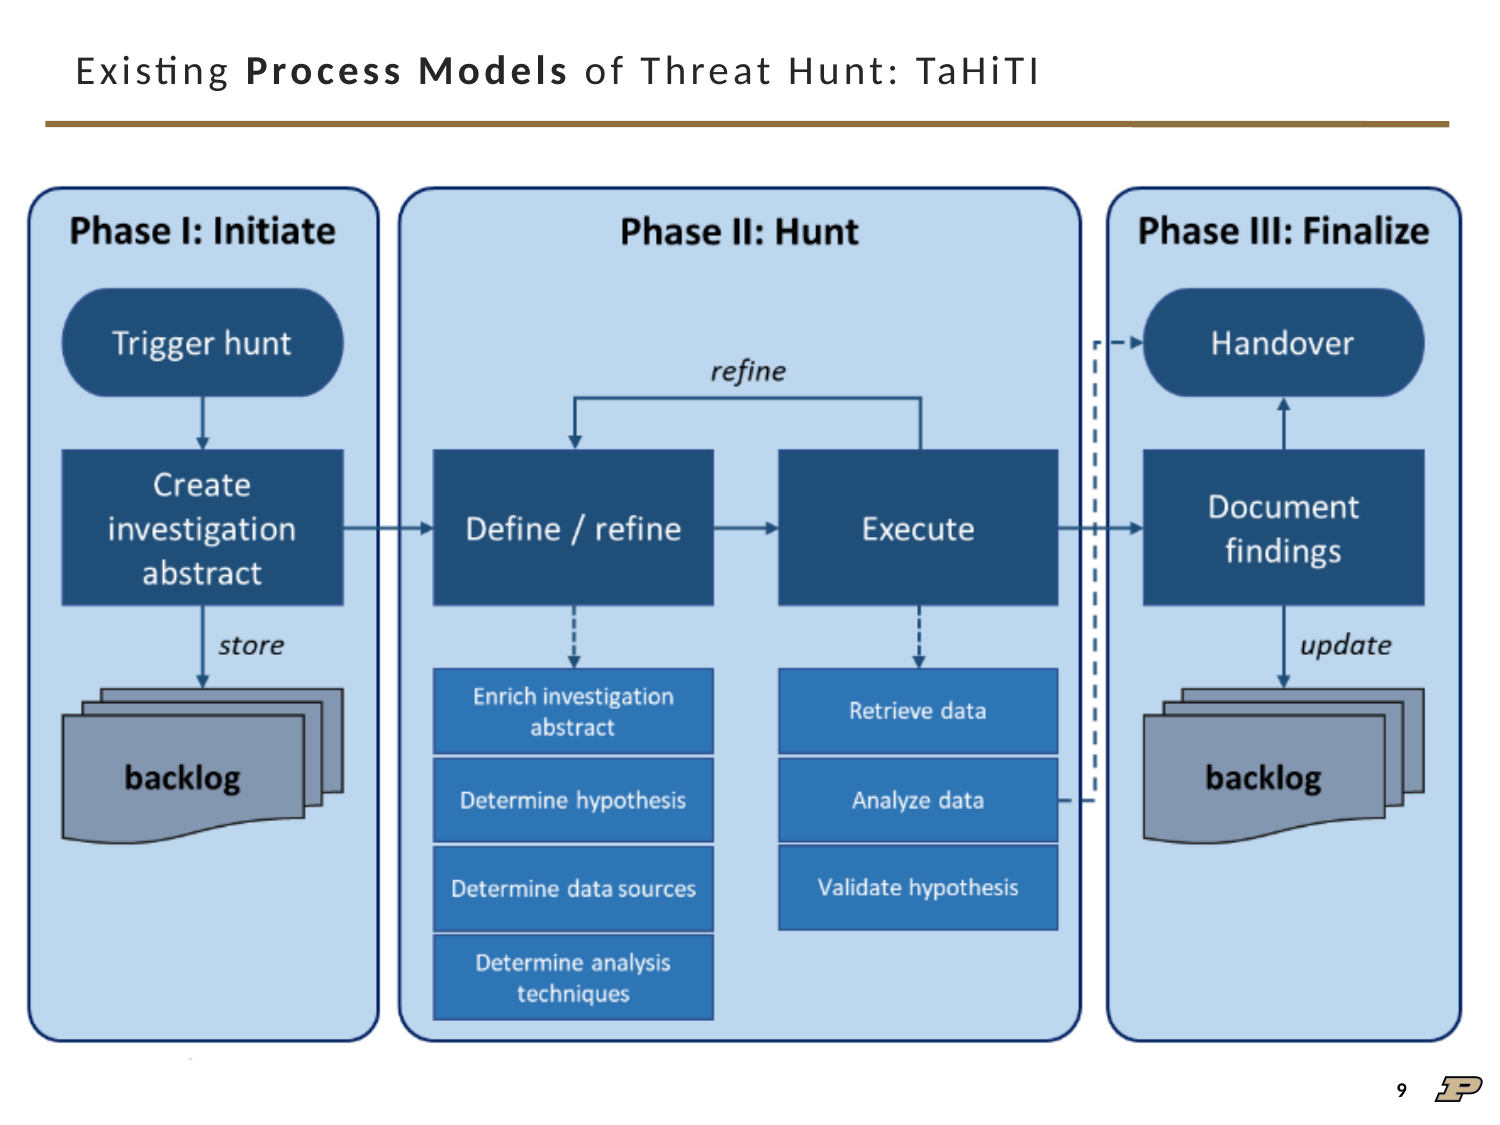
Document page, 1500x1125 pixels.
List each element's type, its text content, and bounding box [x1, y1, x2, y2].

title Existing Process Models of Threat Hunt: TaHiTI [43, 17, 1368, 127]
slide_number 9 [1371, 1060, 1432, 1120]
picture [7, 163, 1493, 1060]
picture [1434, 1076, 1483, 1102]
